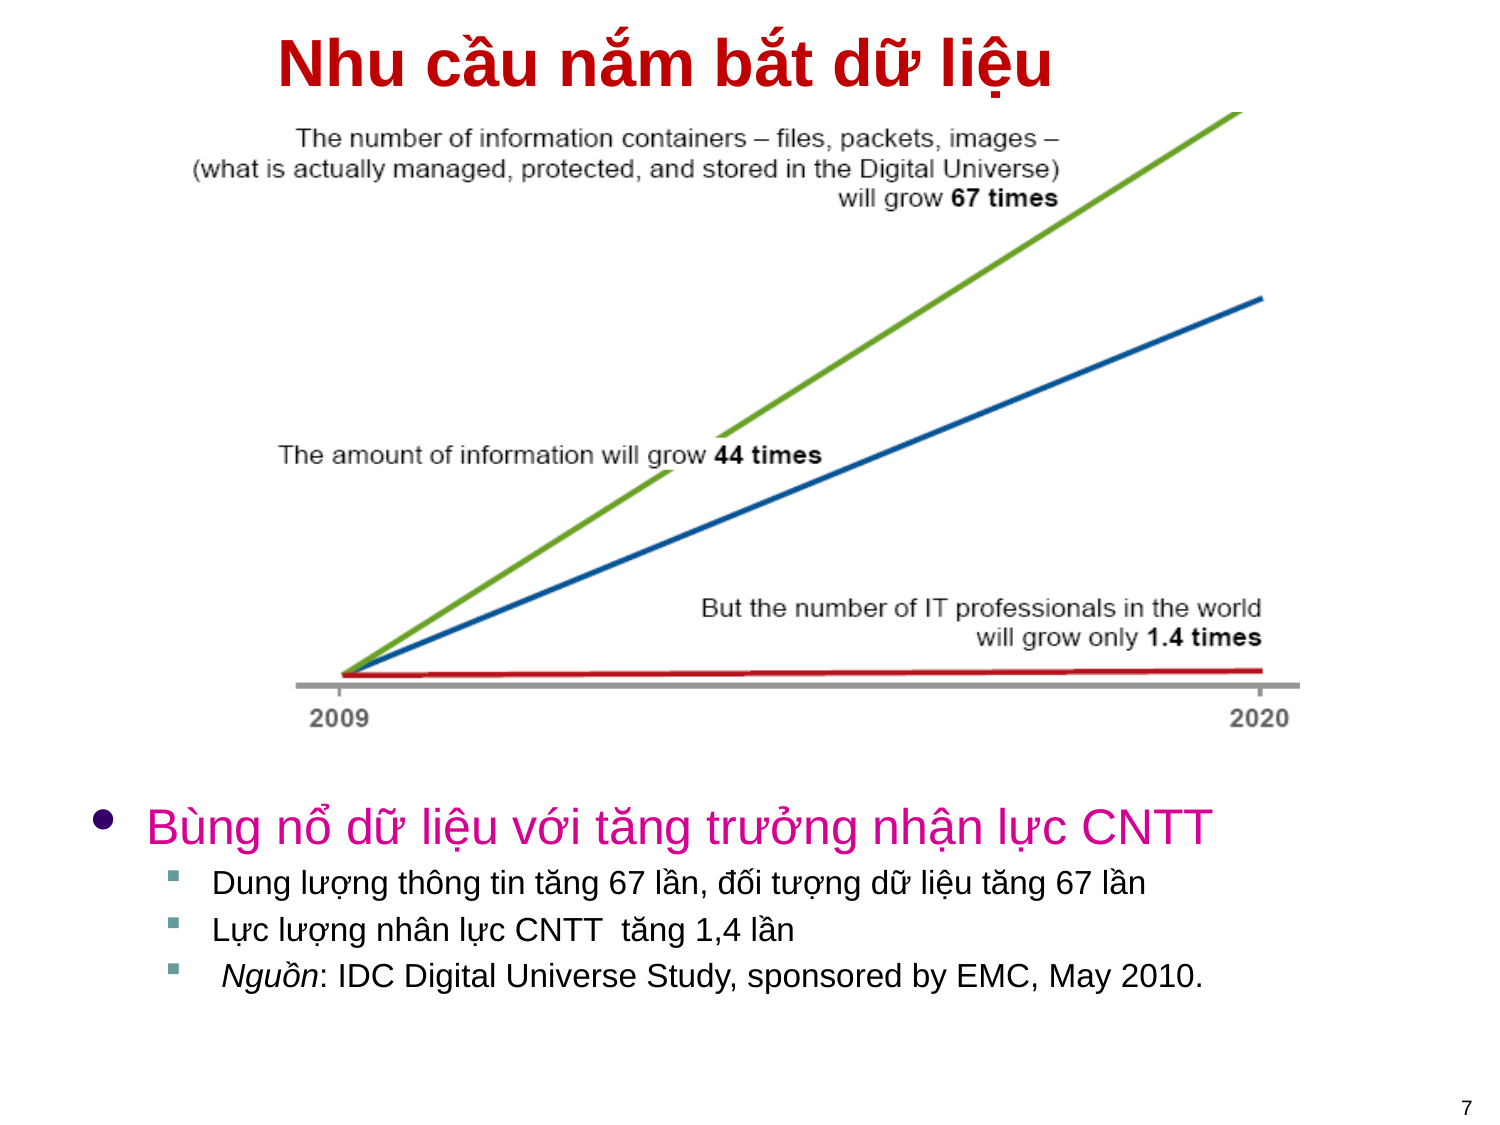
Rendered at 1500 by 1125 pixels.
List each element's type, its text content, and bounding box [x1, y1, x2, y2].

list Bùng nổ dữ liệu với tăng trưởng nhận lực CNTT Dung lượng thông tin tăng 67 lần, đối tượng dữ liệu tăng 67 lần Lực lượng nhân lực CNTT tăng 1,4 lần Nguồn: IDC Digital Universe Study, sponsored by EMC, May 2010. [75, 774, 1388, 1050]
slide_number 7 [1137, 1087, 1488, 1125]
picture [187, 112, 1301, 738]
text_box Nhu cầu nắm bắt dữ liệu [262, 0, 1500, 108]
